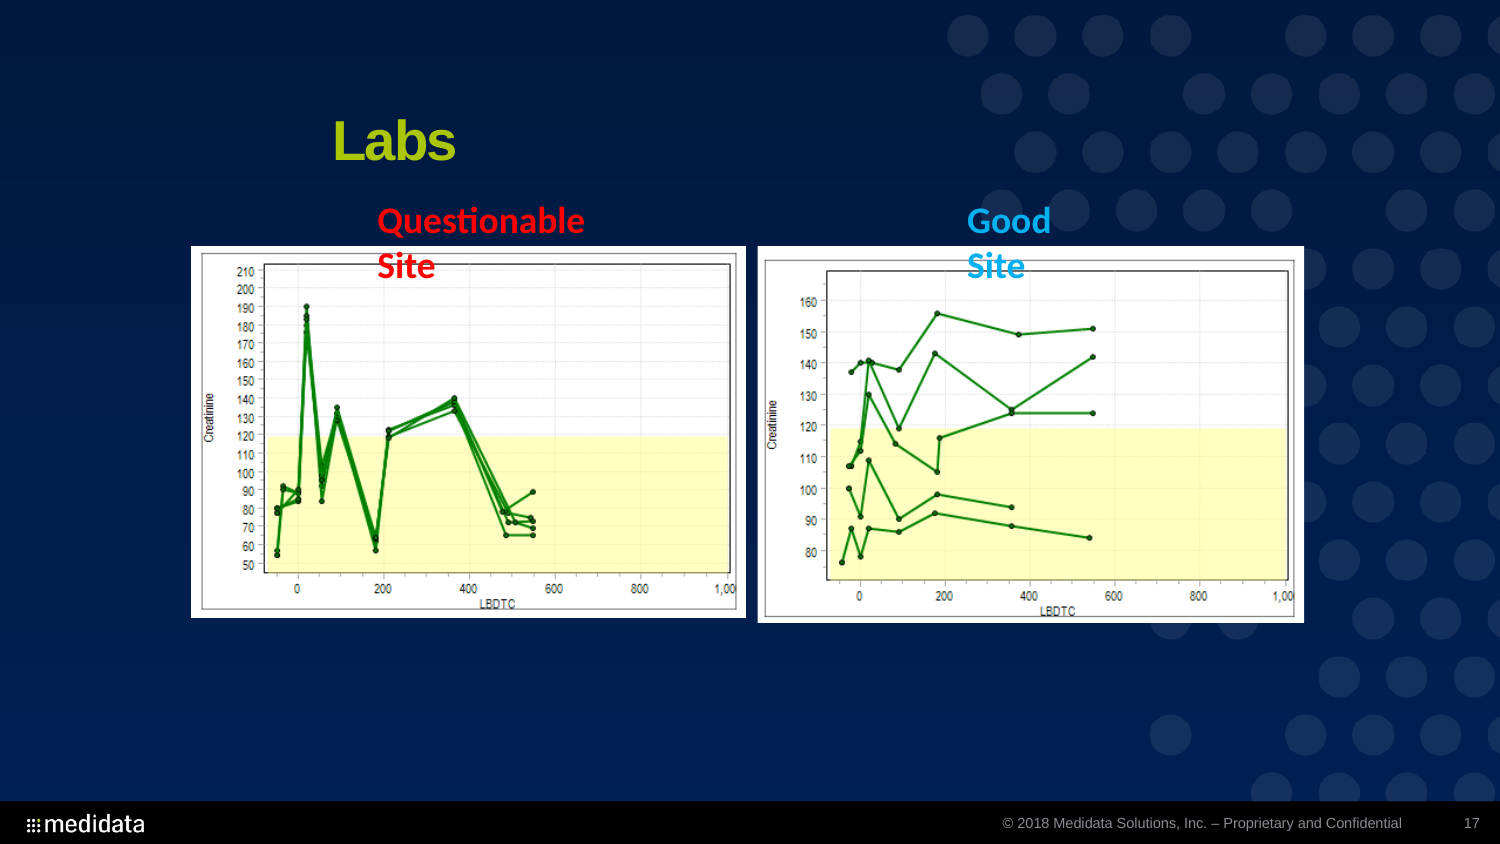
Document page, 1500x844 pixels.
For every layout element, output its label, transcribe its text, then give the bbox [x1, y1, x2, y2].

text_box Good Site [952, 188, 1131, 244]
picture [757, 246, 1305, 624]
list Labs [317, 109, 875, 179]
text_box Questionable Site [362, 188, 667, 244]
picture [22, 807, 152, 837]
picture [191, 245, 746, 618]
